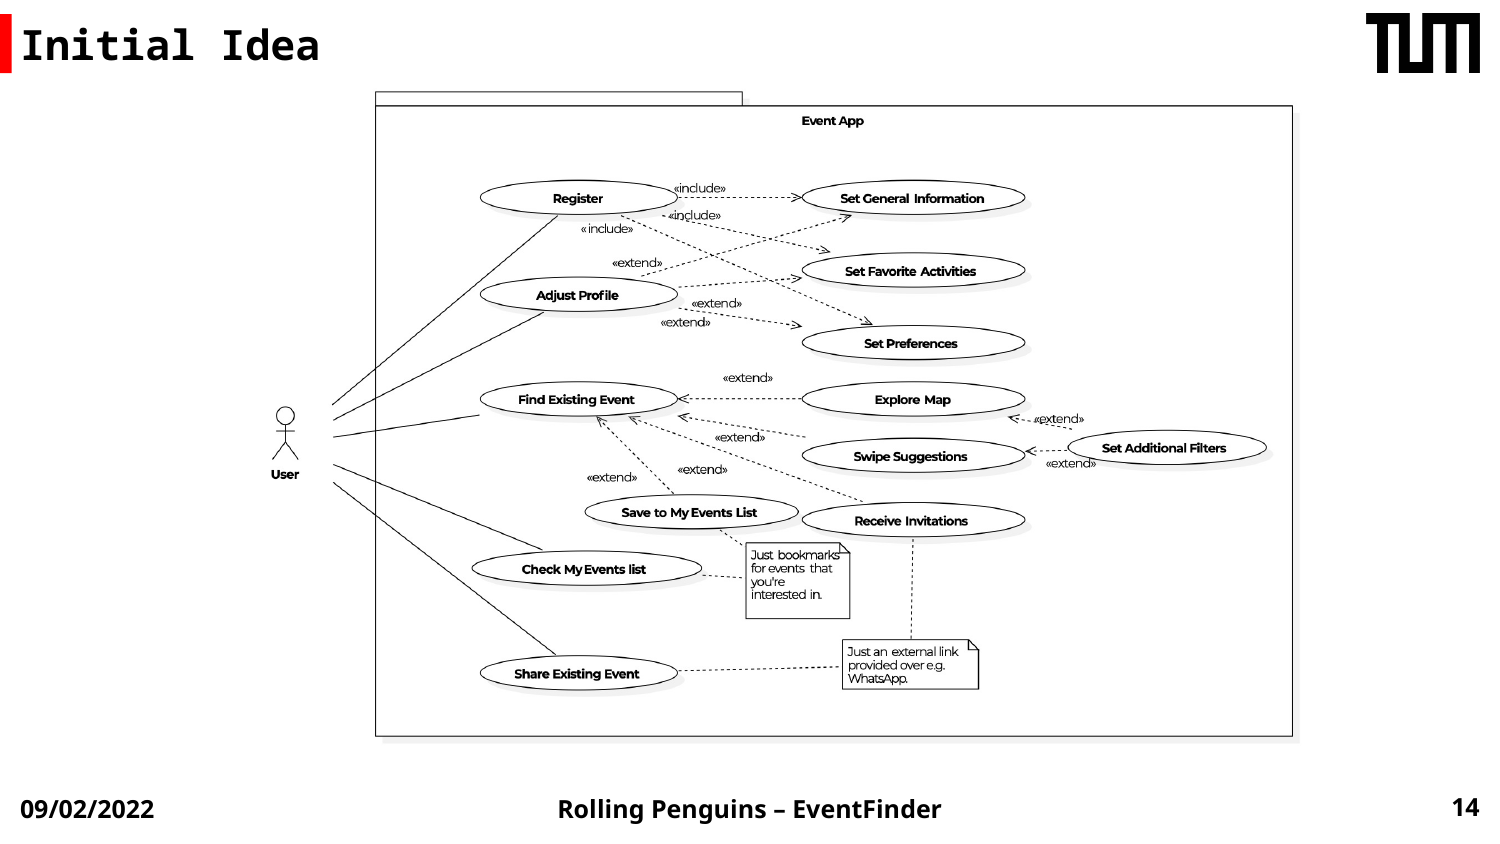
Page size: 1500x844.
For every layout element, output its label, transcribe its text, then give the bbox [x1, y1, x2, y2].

title Initial Idea [20, 13, 1322, 73]
picture [1366, 13, 1480, 73]
slide_number 14 [1389, 787, 1480, 830]
picture [198, 61, 1363, 772]
